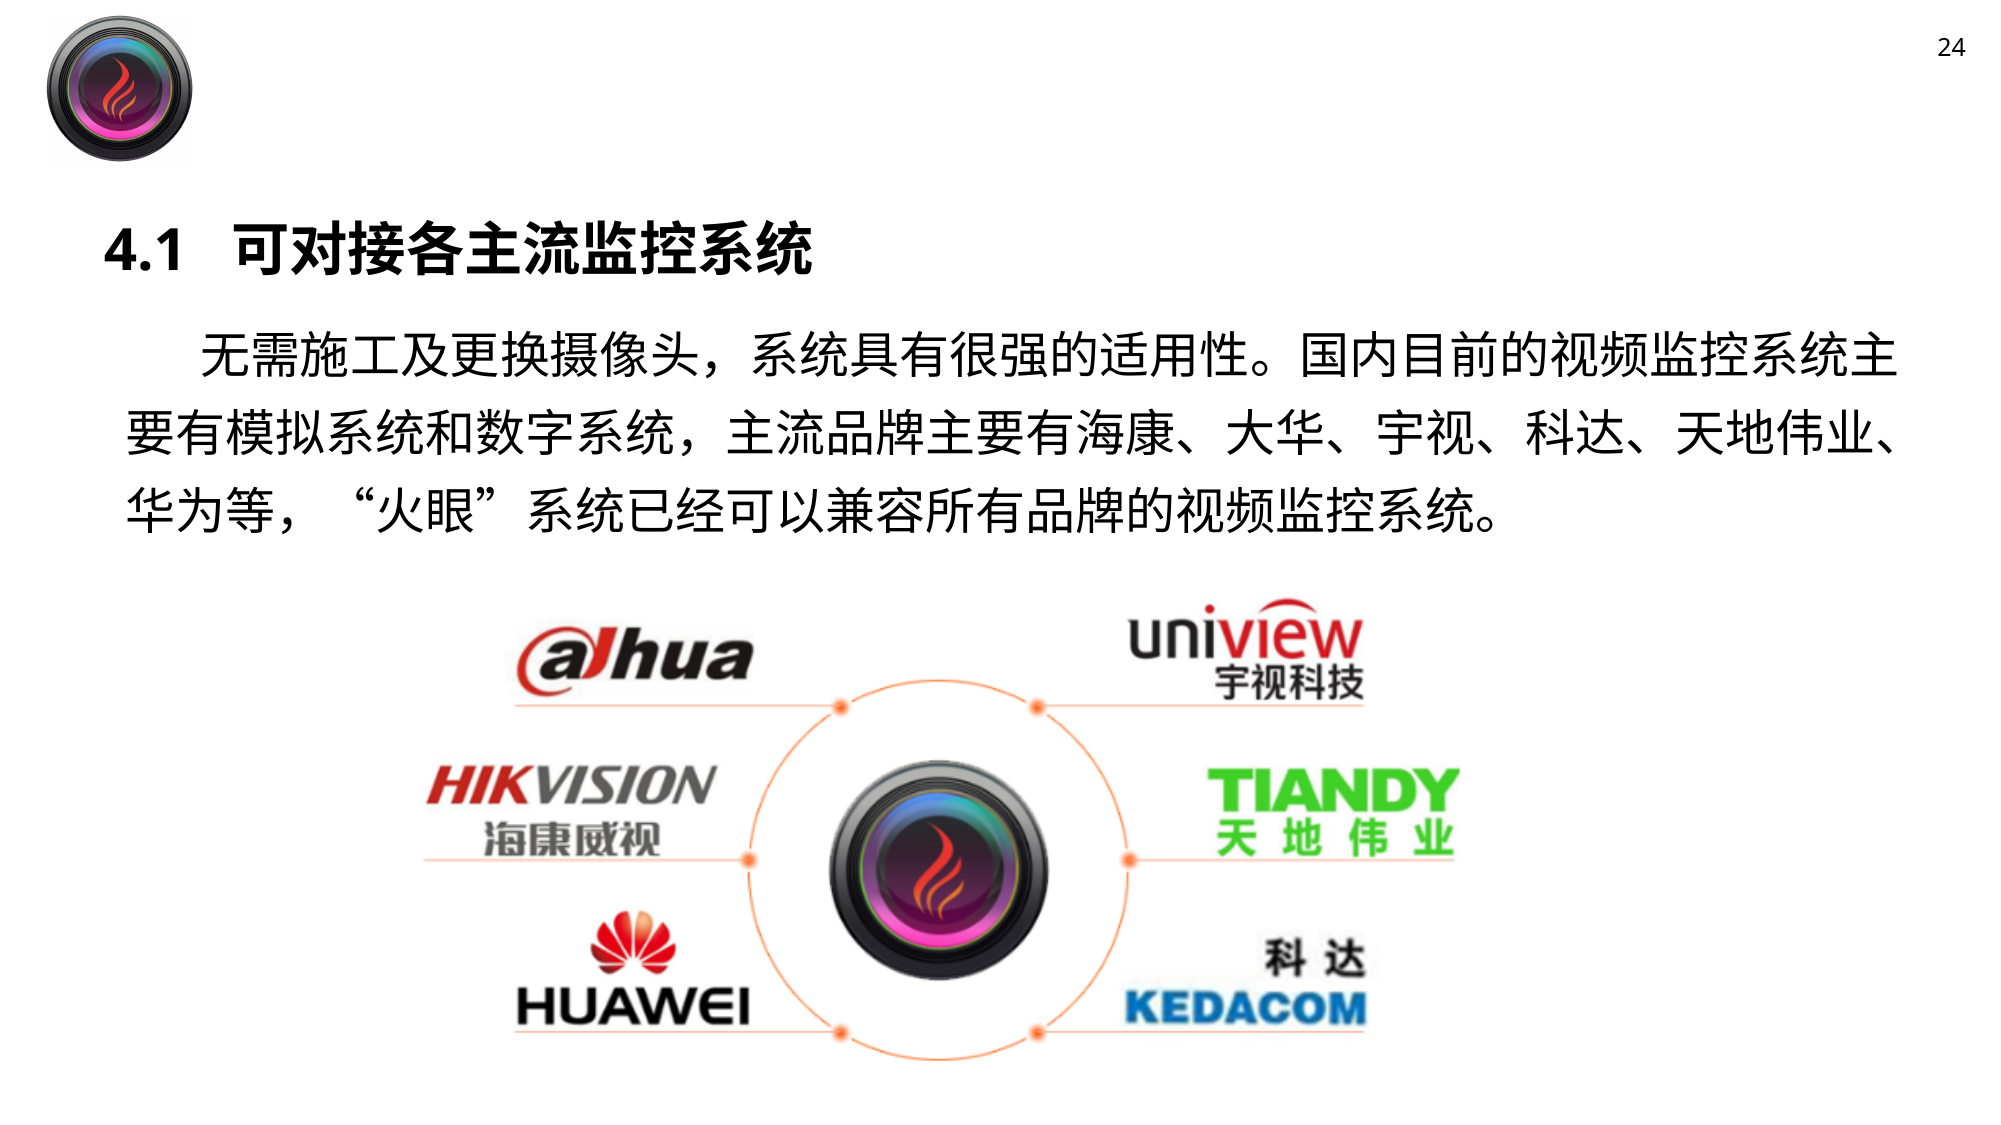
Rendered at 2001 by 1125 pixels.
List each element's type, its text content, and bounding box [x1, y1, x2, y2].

text_box 无需施工及更换摄像头，系统具有很强的适用性。国内目前的视频监控系统主要有模拟系统和数字系统，主流品牌主要有海康、大华、宇视、科达、天地伟业、华为等，“火眼”系统已经可以兼容所有品牌的视频监控系统。 [110, 298, 1920, 547]
text_box 4.1 可对接各主流监控系统 [89, 205, 829, 290]
picture [45, 15, 193, 162]
picture [363, 549, 1532, 1120]
text_box 24 [1922, 15, 1989, 69]
